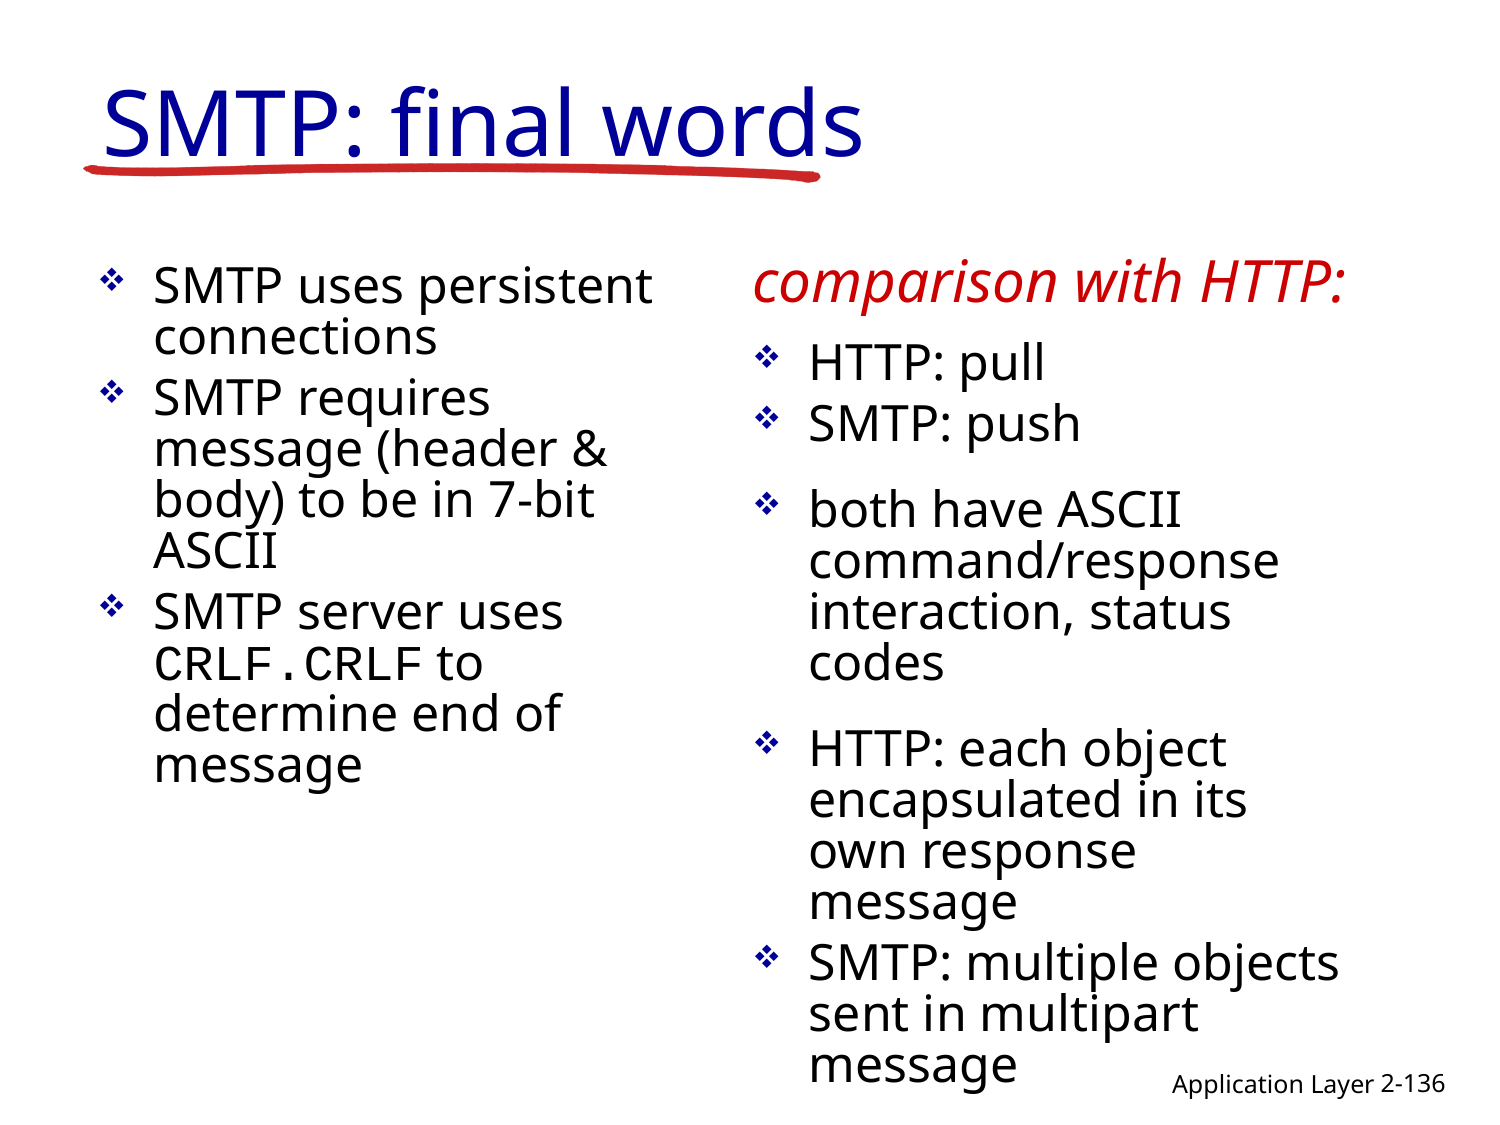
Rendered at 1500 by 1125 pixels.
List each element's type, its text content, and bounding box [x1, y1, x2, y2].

list SMTP uses persistent connections SMTP requires message (header & body) to be in 7-bit ASCII SMTP server uses CRLF.CRLF to determine end of message [82, 255, 708, 1018]
title SMTP: final words [87, 26, 1363, 215]
slide_number 2-136 [1365, 1059, 1477, 1106]
footer Application Layer [914, 1060, 1391, 1109]
picture [79, 158, 831, 188]
list comparison with HTTP: HTTP: pull SMTP: push both have ASCII command/response interaction, status codes HTTP: each object encapsulated in its own response message SMTP: multiple objects sent in multipart message [737, 247, 1363, 1011]
